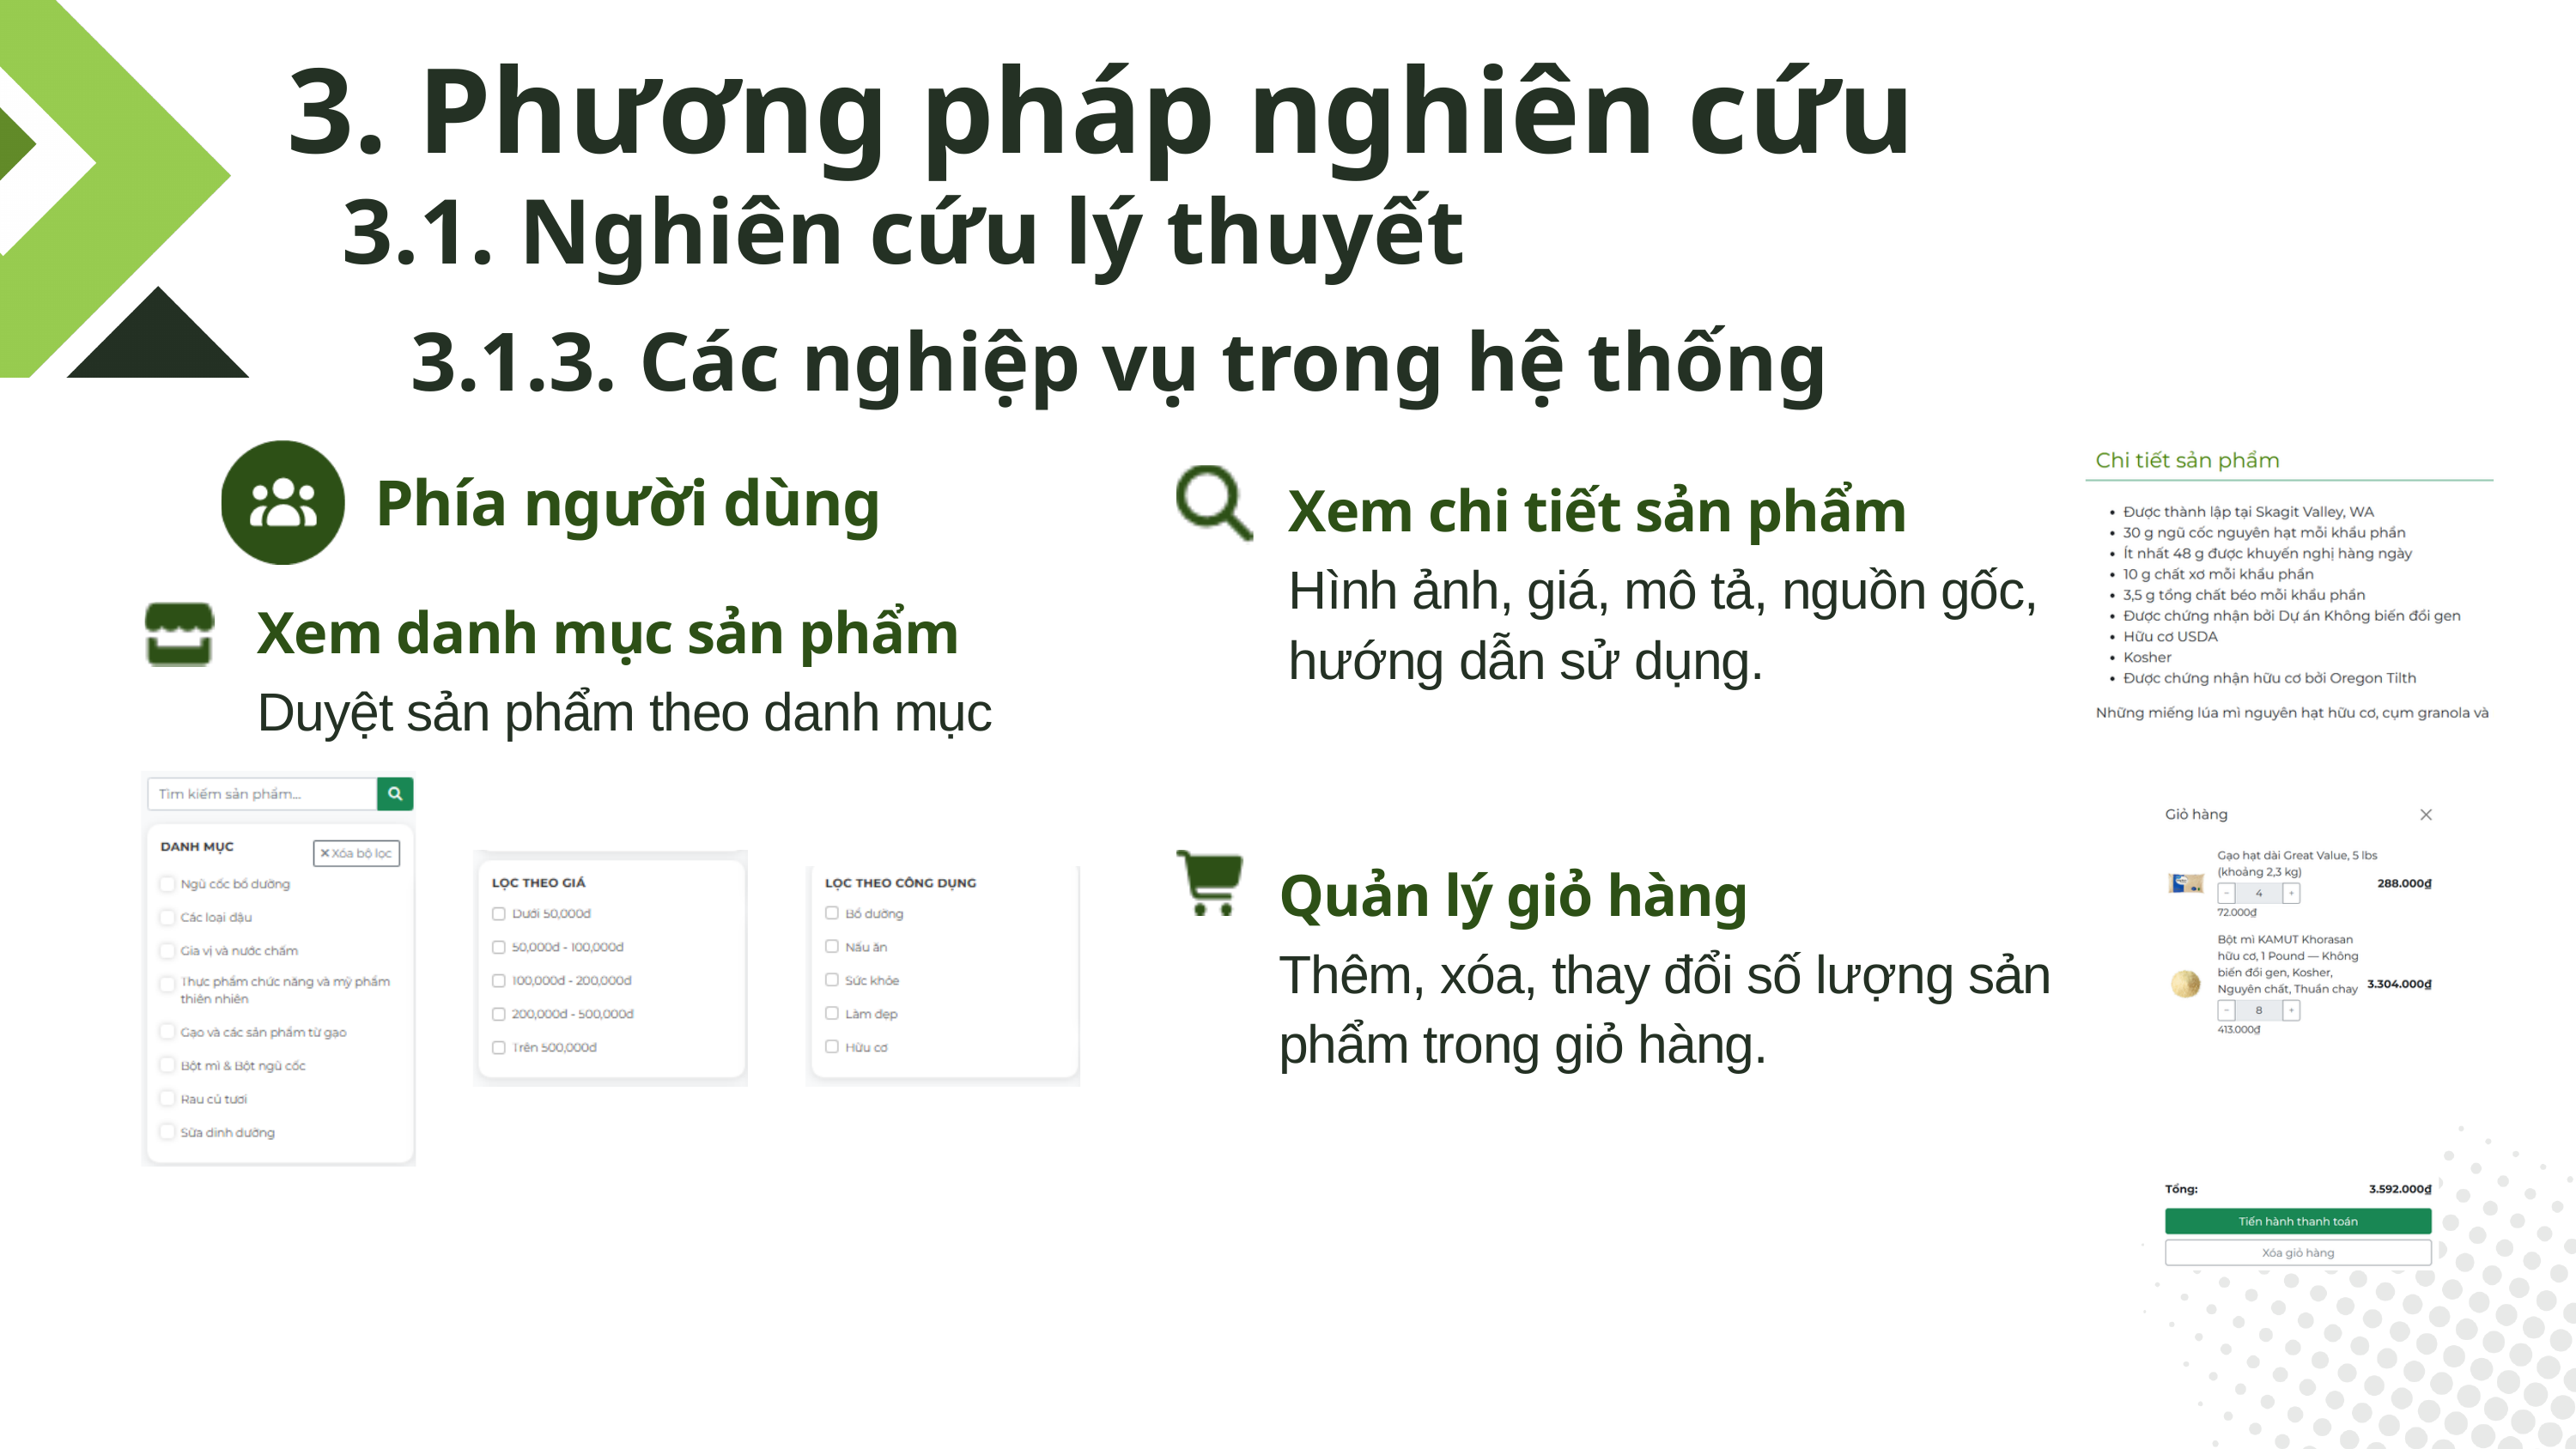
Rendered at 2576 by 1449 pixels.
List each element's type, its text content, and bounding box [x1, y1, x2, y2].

text_box 3.1. Nghiên cứu lý thuyết [342, 156, 2009, 282]
text_box Duyệt sản phẩm theo danh mục [257, 672, 1081, 743]
text_box Xem danh mục sản phẩm [257, 591, 1135, 666]
text_box [805, 866, 1081, 1088]
text_box 3. Phương pháp nghiên cứu [287, 12, 1954, 177]
text_box Quản lý giỏ hàng [1279, 853, 2157, 928]
text_box [221, 440, 345, 565]
text_box 3.1.3. Các nghiệp vụ trong hệ thống [410, 294, 2251, 407]
text_box Thêm, xóa, thay đổi số lượng sản phẩm trong giỏ hàng. [1279, 934, 2103, 1075]
text_box [141, 771, 416, 1167]
text_box [2156, 795, 2439, 1270]
text_box [2085, 445, 2494, 724]
text_box Xem chi tiết sản phẩm [1288, 469, 2167, 544]
text_box [1176, 465, 1254, 546]
text_box [1176, 850, 1244, 916]
text_box [1984, 1113, 2576, 1449]
text_box Hình ảnh, giá, mô tả, nguồn gốc, hướng dẫn sử dụng. [1288, 549, 2112, 690]
text_box [0, 0, 250, 378]
text_box Phía người dùng [374, 457, 1253, 539]
text_box [144, 602, 216, 667]
text_box [472, 850, 748, 1088]
